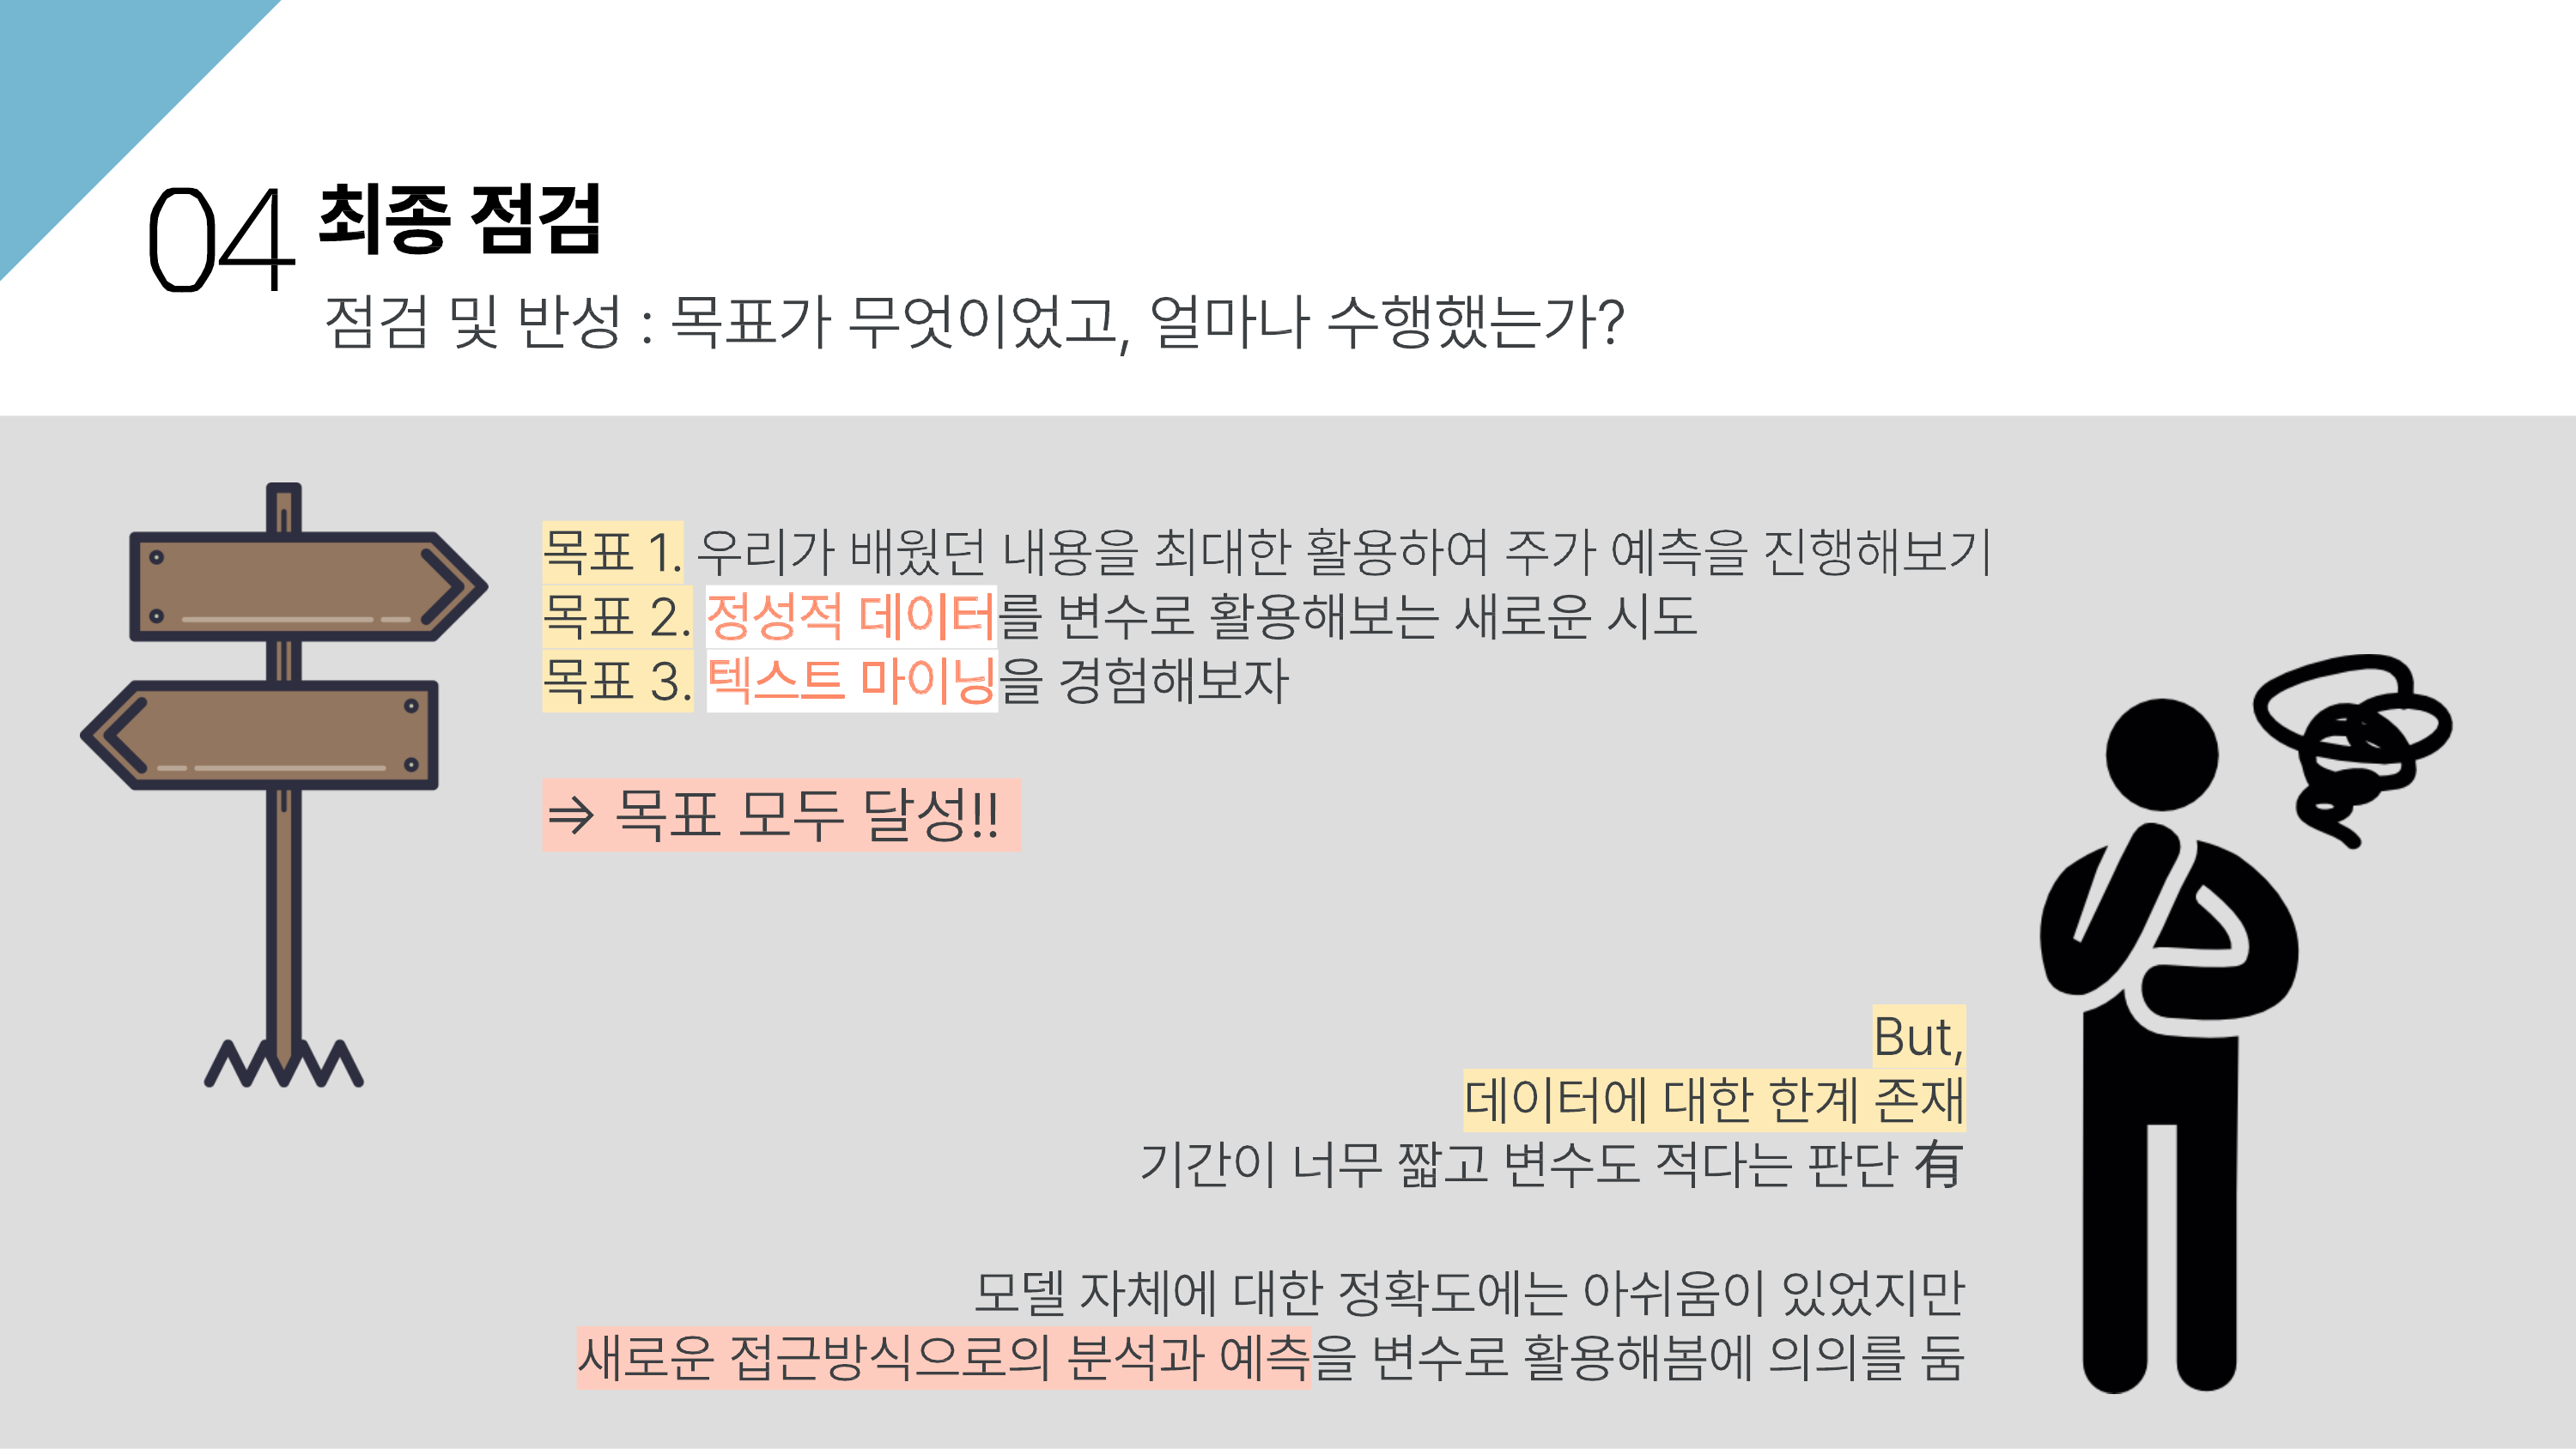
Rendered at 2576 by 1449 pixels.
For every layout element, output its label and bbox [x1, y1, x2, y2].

text_box [1009, 1366, 1042, 1371]
text_box [625, 1338, 668, 1375]
text_box [1193, 1334, 1205, 1381]
text_box [591, 533, 634, 570]
text_box [1329, 593, 1343, 640]
text_box [871, 1337, 898, 1361]
text_box [672, 297, 722, 326]
text_box [1221, 1336, 1251, 1379]
text_box [1375, 1334, 1412, 1369]
text_box [1498, 296, 1535, 315]
text_box [1106, 657, 1133, 666]
text_box [1256, 1334, 1261, 1381]
text_box [1340, 1168, 1382, 1188]
text_box [526, 330, 563, 348]
text_box [1104, 620, 1148, 640]
text_box [1331, 296, 1376, 319]
text_box [975, 1274, 1018, 1311]
text_box [975, 792, 981, 825]
text_box [904, 294, 949, 332]
text_box [1199, 661, 1242, 699]
text_box [1437, 294, 1465, 305]
text_box [1440, 330, 1487, 349]
text_box [1217, 622, 1249, 640]
text_box [549, 625, 581, 640]
text_box [1039, 1271, 1053, 1295]
text_box [1012, 1337, 1037, 1360]
text_box [794, 819, 844, 842]
text_box [550, 226, 598, 254]
text_box [1024, 1273, 1045, 1293]
text_box [945, 788, 963, 821]
text_box [777, 1337, 820, 1360]
text_box [1548, 617, 1591, 630]
text_box [520, 299, 546, 325]
text_box [1068, 1359, 1111, 1373]
text_box [677, 331, 716, 349]
text_box [489, 294, 494, 326]
text_box [1643, 593, 1646, 640]
text_box [920, 1337, 955, 1363]
text_box [1413, 294, 1429, 330]
text_box [1318, 1362, 1352, 1381]
text_box [1132, 658, 1145, 687]
text_box [902, 788, 914, 815]
text_box [1421, 1168, 1436, 1188]
text_box [707, 592, 993, 641]
text_box [1418, 1270, 1429, 1301]
text_box [542, 778, 1022, 852]
text_box [1599, 299, 1625, 332]
text_box [1152, 659, 1176, 670]
text_box [1210, 1270, 1214, 1317]
text_box [1296, 1147, 1321, 1177]
text_box [1303, 595, 1327, 605]
text_box [1160, 1353, 1191, 1371]
text_box [1364, 1270, 1378, 1299]
text_box [1455, 597, 1480, 630]
text_box [1109, 668, 1131, 685]
text_box [999, 615, 1042, 618]
text_box [1043, 1334, 1048, 1381]
text_box [452, 298, 477, 320]
picture [79, 482, 489, 1090]
text_box [1385, 307, 1408, 327]
text_box [1259, 1270, 1273, 1317]
text_box [471, 186, 514, 225]
text_box [549, 561, 581, 576]
text_box [1175, 1271, 1205, 1314]
text_box [456, 324, 497, 349]
text_box [1176, 1141, 1180, 1188]
text_box [756, 1334, 769, 1361]
text_box [918, 791, 950, 819]
text_box [910, 327, 952, 349]
text_box [542, 649, 695, 713]
text_box [1030, 1297, 1064, 1317]
text_box [572, 298, 605, 326]
text_box [849, 326, 900, 349]
text_box [1553, 594, 1586, 614]
text_box [1272, 1366, 1304, 1381]
text_box [1396, 617, 1439, 621]
text_box [1340, 1274, 1367, 1298]
text_box [825, 1337, 848, 1359]
text_box [1491, 323, 1540, 326]
text_box [989, 831, 997, 838]
text_box [801, 791, 838, 812]
text_box [1481, 593, 1496, 640]
text_box [781, 300, 809, 339]
text_box [1267, 1358, 1309, 1361]
text_box [710, 657, 993, 706]
text_box [617, 790, 666, 820]
text_box [483, 227, 532, 254]
text_box [1387, 1270, 1414, 1278]
text_box [1381, 1365, 1413, 1380]
text_box [1432, 1141, 1443, 1166]
text_box [1287, 1302, 1319, 1316]
text_box [960, 299, 988, 336]
text_box [1262, 623, 1295, 640]
text_box [1261, 300, 1292, 336]
text_box [1151, 294, 1196, 323]
text_box [1393, 330, 1429, 349]
text_box [1498, 331, 1535, 348]
text_box [1220, 1141, 1231, 1176]
text_box [1283, 1282, 1305, 1300]
text_box [1391, 1303, 1422, 1317]
text_box [707, 649, 999, 713]
text_box [1467, 294, 1483, 329]
text_box [652, 661, 677, 701]
text_box [1242, 294, 1256, 349]
text_box [1060, 593, 1097, 628]
text_box [393, 229, 443, 255]
text_box [1313, 1355, 1356, 1358]
text_box [1445, 1178, 1459, 1181]
text_box [1163, 1270, 1168, 1317]
text_box [1431, 1274, 1459, 1311]
text_box [1121, 1364, 1153, 1381]
text_box [544, 659, 587, 685]
text_box [1403, 1168, 1420, 1188]
text_box [1244, 662, 1273, 695]
text_box [998, 294, 1003, 349]
text_box [335, 329, 371, 349]
text_box [1312, 1270, 1323, 1306]
text_box [731, 1337, 758, 1361]
text_box [1005, 685, 1039, 704]
text_box [963, 1338, 1005, 1375]
text_box [1385, 1279, 1416, 1300]
text_box [1654, 597, 1698, 634]
text_box [916, 1372, 959, 1375]
text_box [1139, 1334, 1153, 1362]
text_box [1236, 1145, 1260, 1178]
text_box [643, 312, 651, 320]
text_box [319, 221, 365, 242]
text_box [544, 530, 587, 556]
text_box [684, 694, 690, 700]
text_box [544, 595, 587, 621]
text_box [1402, 595, 1434, 611]
text_box [1401, 625, 1435, 639]
text_box [1161, 325, 1199, 349]
text_box [1072, 300, 1109, 331]
text_box [829, 1363, 860, 1381]
text_box [927, 822, 963, 842]
text_box [1080, 1275, 1109, 1308]
picture [698, 528, 1989, 576]
text_box [1328, 325, 1378, 349]
text_box [1005, 595, 1037, 612]
text_box [1607, 597, 1637, 630]
text_box [581, 328, 617, 349]
text_box [1502, 597, 1545, 634]
text_box [326, 298, 358, 326]
text_box [1127, 1271, 1152, 1307]
text_box [320, 184, 364, 225]
text_box [999, 678, 1042, 682]
text_box [1279, 1270, 1308, 1280]
text_box [1004, 621, 1038, 640]
text_box [1449, 1146, 1459, 1149]
text_box [1350, 597, 1393, 634]
text_box [575, 183, 598, 223]
text_box [1073, 1367, 1107, 1380]
text_box [671, 793, 720, 835]
text_box [651, 533, 665, 572]
text_box [856, 1334, 867, 1363]
text_box [1554, 625, 1587, 639]
text_box [591, 597, 634, 634]
text_box [974, 831, 981, 838]
text_box [1151, 597, 1194, 634]
text_box [683, 630, 690, 636]
text_box [1398, 1144, 1431, 1166]
text_box [1313, 1141, 1332, 1188]
text_box [542, 520, 693, 649]
text_box [739, 1361, 769, 1381]
text_box [652, 597, 677, 636]
text_box [1346, 1299, 1378, 1317]
text_box [368, 183, 379, 255]
text_box [1066, 624, 1098, 639]
text_box [671, 1358, 714, 1372]
text_box [1463, 654, 2576, 1394]
text_box [0, 0, 296, 294]
text_box [408, 294, 425, 326]
text_box [1439, 307, 1462, 326]
text_box [1257, 594, 1300, 620]
text_box [1212, 592, 1239, 600]
text_box [674, 566, 681, 572]
text_box [1067, 686, 1098, 704]
text_box [576, 1326, 1312, 1390]
text_box [904, 1334, 908, 1363]
text_box [1154, 672, 1175, 694]
text_box [1178, 658, 1192, 705]
text_box [1277, 658, 1290, 705]
text_box [1015, 327, 1062, 349]
text_box [1146, 1271, 1158, 1314]
text_box [1345, 1143, 1376, 1162]
text_box [990, 792, 996, 825]
text_box [1107, 595, 1145, 615]
text_box [1235, 1276, 1256, 1306]
text_box [1188, 1145, 1212, 1171]
text_box [1318, 1335, 1351, 1352]
text_box [549, 689, 582, 705]
text_box [1066, 318, 1116, 342]
text_box [1120, 340, 1129, 356]
text_box [549, 795, 594, 835]
text_box [877, 1365, 908, 1381]
text_box [676, 1336, 709, 1355]
text_box [1194, 1172, 1226, 1187]
text_box [605, 1334, 619, 1381]
text_box [1382, 294, 1411, 306]
text_box [386, 209, 451, 226]
text_box [1243, 593, 1255, 621]
text_box [782, 1364, 816, 1380]
text_box [726, 300, 776, 343]
text_box [1546, 300, 1573, 339]
text_box [1207, 300, 1233, 336]
text_box [591, 662, 634, 699]
text_box [1060, 658, 1098, 687]
text_box [1268, 1141, 1273, 1188]
text_box [740, 792, 790, 835]
text_box [1211, 601, 1241, 620]
text_box [872, 818, 908, 842]
text_box [706, 585, 998, 649]
text_box [1114, 688, 1145, 704]
text_box [380, 298, 409, 326]
text_box [509, 183, 532, 225]
text_box [355, 294, 371, 327]
text_box [578, 1339, 603, 1371]
text_box [538, 187, 575, 225]
text_box [1419, 1361, 1459, 1381]
text_box [1583, 294, 1596, 349]
text_box [817, 294, 831, 349]
text_box [1163, 1340, 1188, 1361]
text_box [677, 1366, 709, 1380]
text_box [1421, 1336, 1459, 1356]
text_box [1305, 608, 1326, 629]
text_box [600, 294, 617, 327]
text_box [1297, 294, 1310, 349]
text_box [388, 185, 448, 213]
text_box [1012, 294, 1057, 326]
text_box [556, 294, 569, 335]
text_box [1114, 1270, 1126, 1317]
text_box [1005, 658, 1038, 676]
text_box [643, 336, 651, 344]
text_box [622, 825, 660, 842]
text_box [866, 791, 896, 814]
text_box [390, 328, 425, 349]
text_box [1115, 1337, 1142, 1361]
text_box [1073, 1336, 1105, 1355]
text_box [1269, 1334, 1307, 1356]
text_box [1141, 1146, 1166, 1179]
text_box [856, 298, 893, 319]
text_box [1058, 1270, 1062, 1295]
text_box [1607, 337, 1614, 345]
